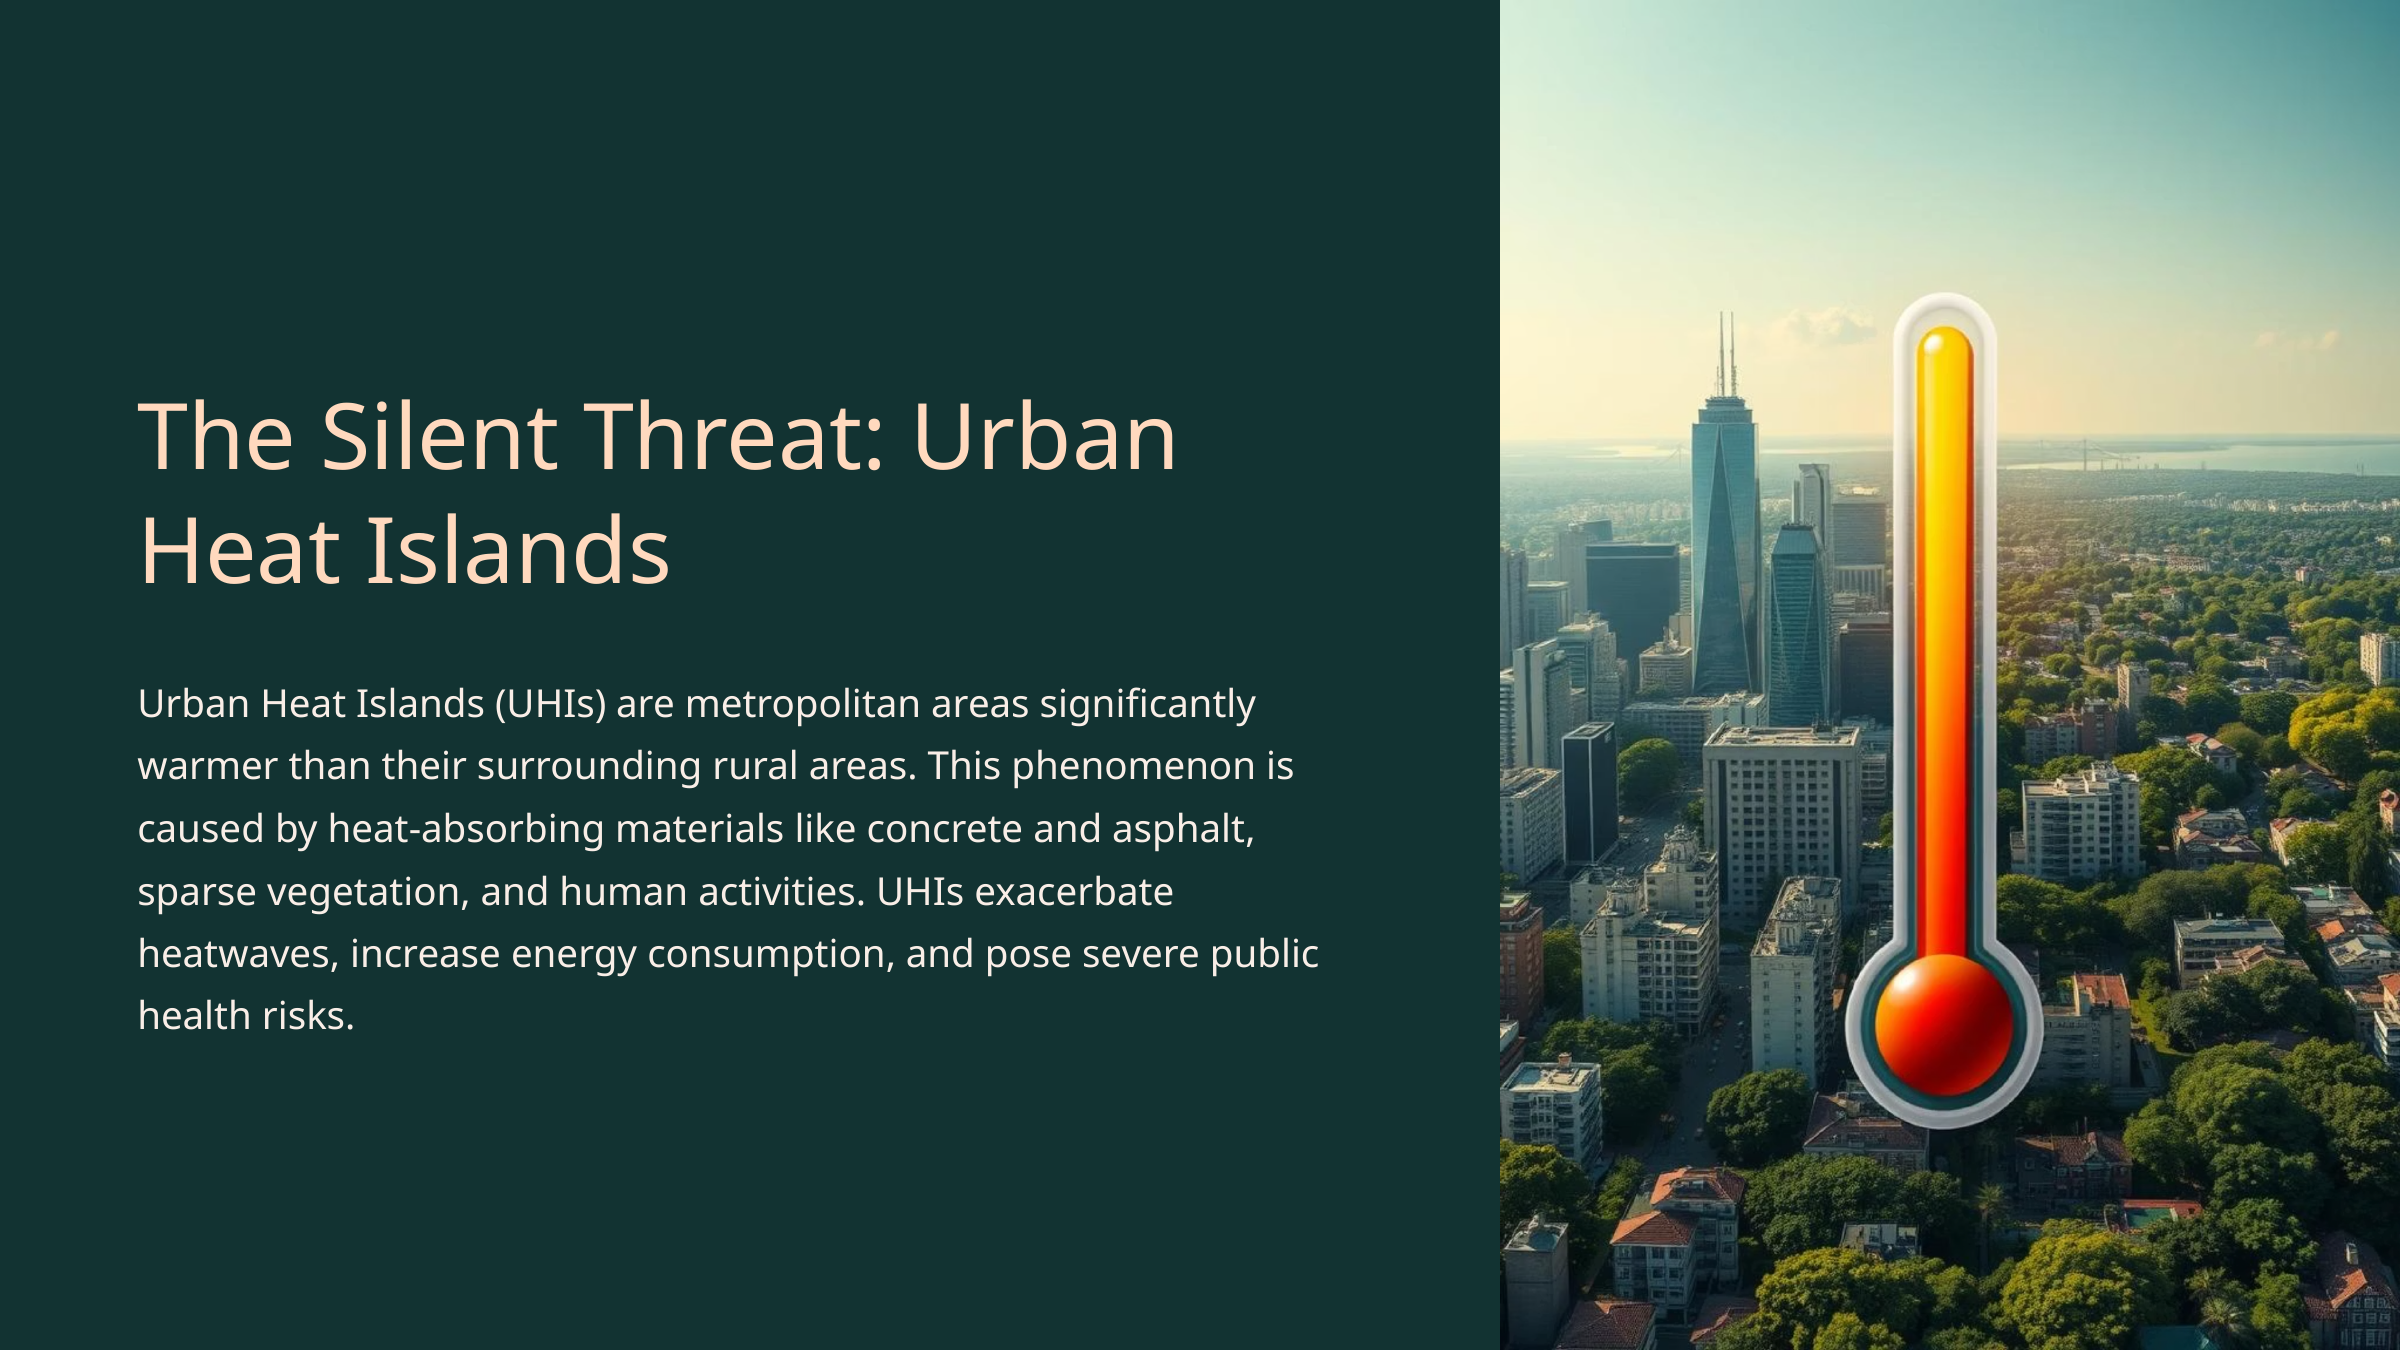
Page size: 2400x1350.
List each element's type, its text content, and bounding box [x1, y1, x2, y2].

text_box The Silent Threat: Urban Heat Islands [137, 372, 1363, 604]
picture [1499, 0, 2400, 1350]
text_box Urban Heat Islands (UHIs) are metropolitan areas significantly warmer than their surrounding rural areas. This phenomenon is caused by heat-absorbing materials like concrete and asphalt, sparse vegetation, and human activities. UHIs exacerbate heatwaves, increase energy consumption, and pose severe public health risks. [137, 662, 1363, 977]
